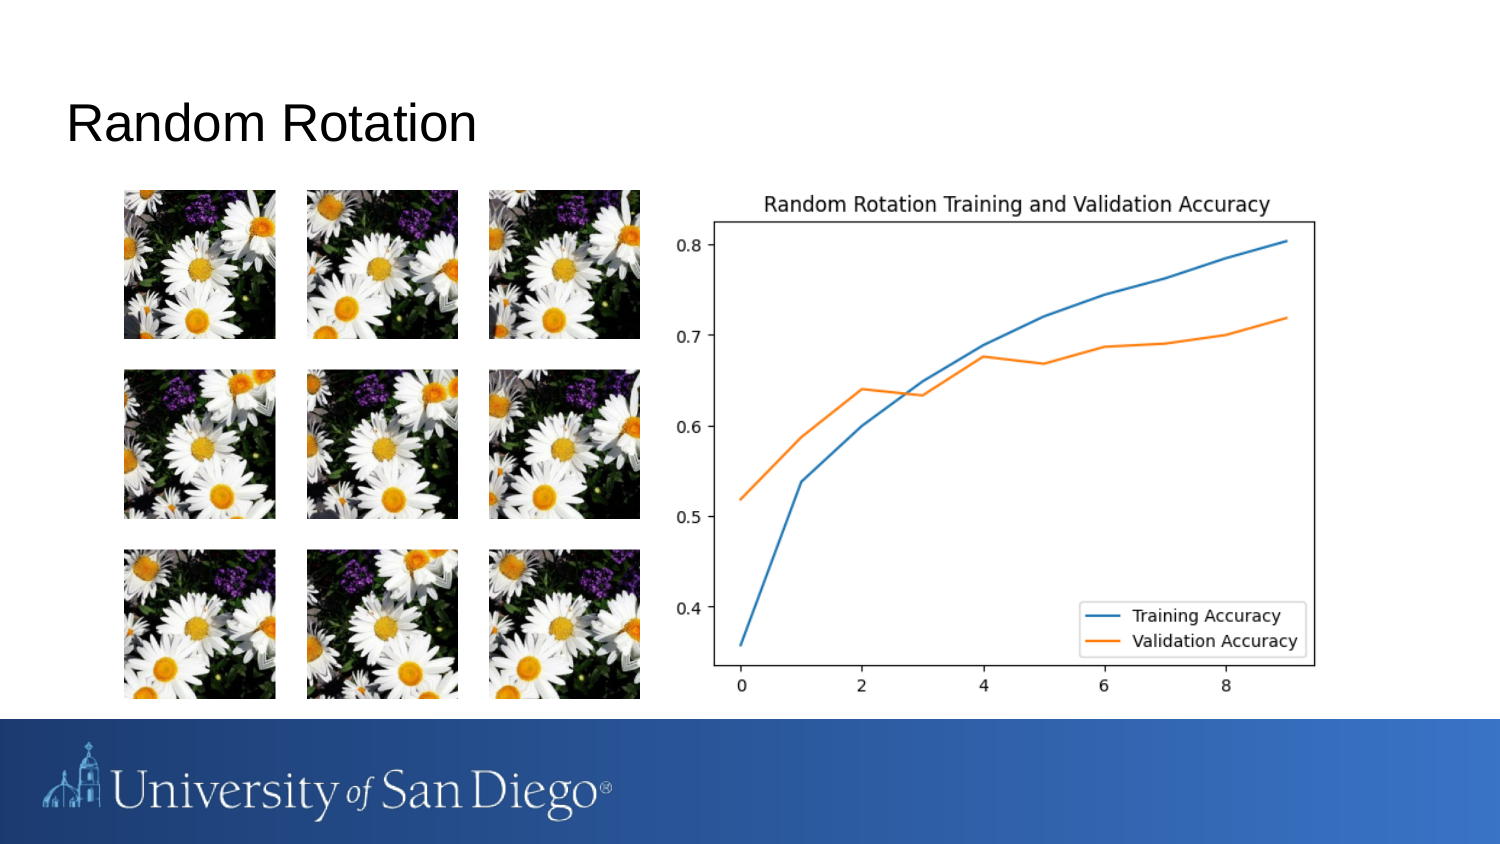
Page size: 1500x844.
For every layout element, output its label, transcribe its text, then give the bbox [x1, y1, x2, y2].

picture [13, 726, 639, 838]
picture [663, 183, 1324, 705]
picture [117, 183, 646, 705]
title Random Rotation [51, 72, 1449, 167]
